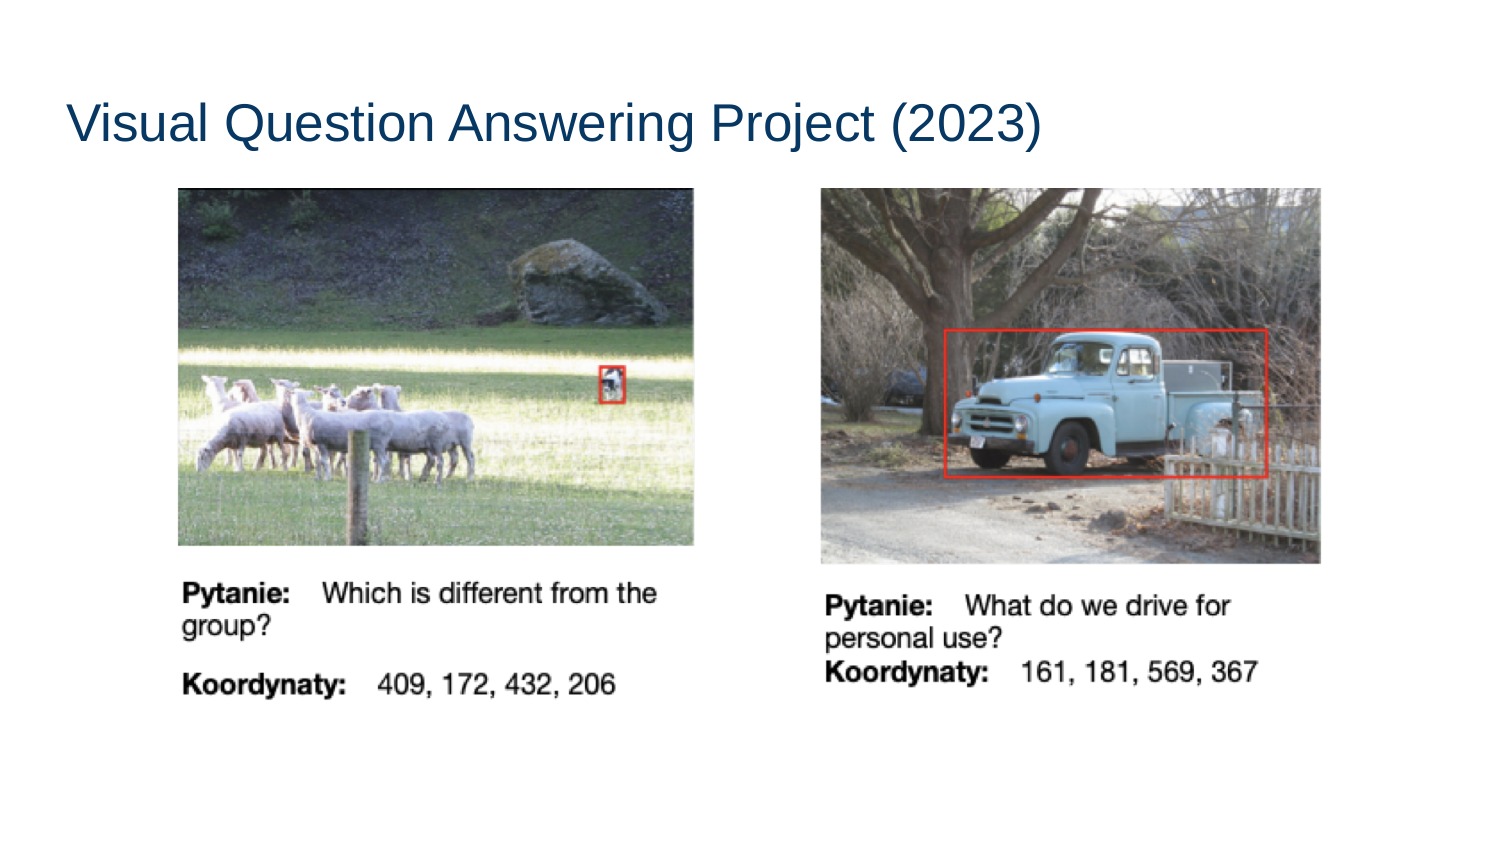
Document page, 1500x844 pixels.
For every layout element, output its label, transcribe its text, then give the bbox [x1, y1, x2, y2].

picture [176, 188, 1324, 728]
title Visual Question Answering Project (2023) [51, 72, 1449, 167]
